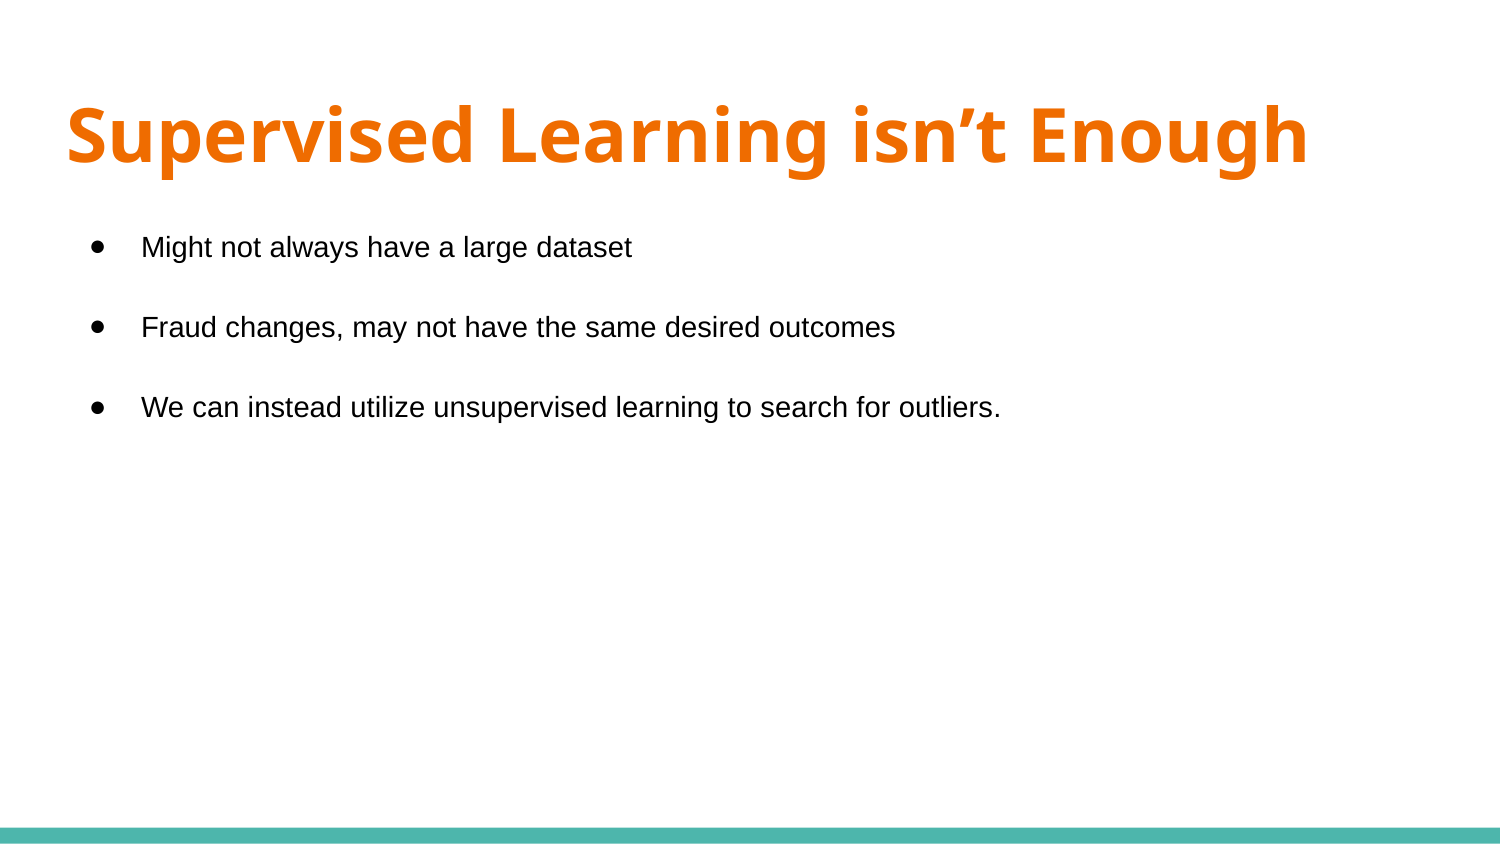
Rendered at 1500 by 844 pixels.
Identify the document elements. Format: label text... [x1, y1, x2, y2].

title Supervised Learning isn’t Enough [51, 72, 1449, 189]
list Might not always have a large dataset Fraud changes, may not have the same desired outcomes We can instead utilize unsupervised learning to search for outliers. [51, 207, 1442, 750]
